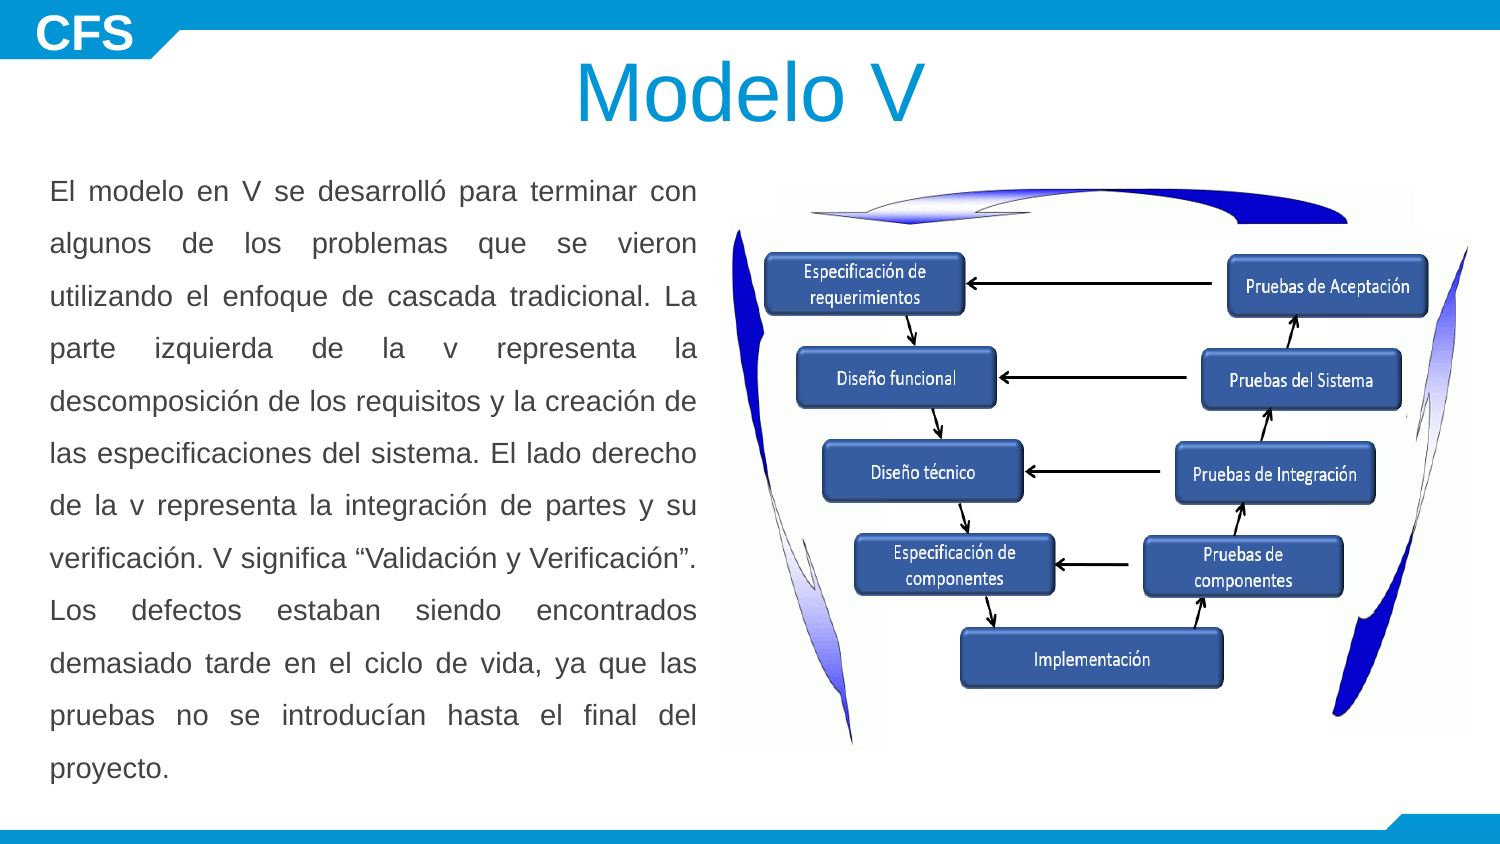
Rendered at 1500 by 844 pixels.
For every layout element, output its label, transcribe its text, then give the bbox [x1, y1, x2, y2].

text_box Modelo V [103, 19, 1397, 158]
picture [712, 160, 1483, 764]
text_box El modelo en V se desarrolló para terminar con algunos de los problemas que se vieron utilizando el enfoque de cascada tradicional. La parte izquierda de la v representa la descomposición de los requisitos y la creación de las especificaciones del sistema. El lado derecho de la v representa la integración de partes y su verificación. V significa “Validación y Verificación”. Los defectos estaban siendo encontrados demasiado tarde en el ciclo de vida, ya que las pruebas no se introducían hasta el final del proyecto. [34, 147, 714, 805]
